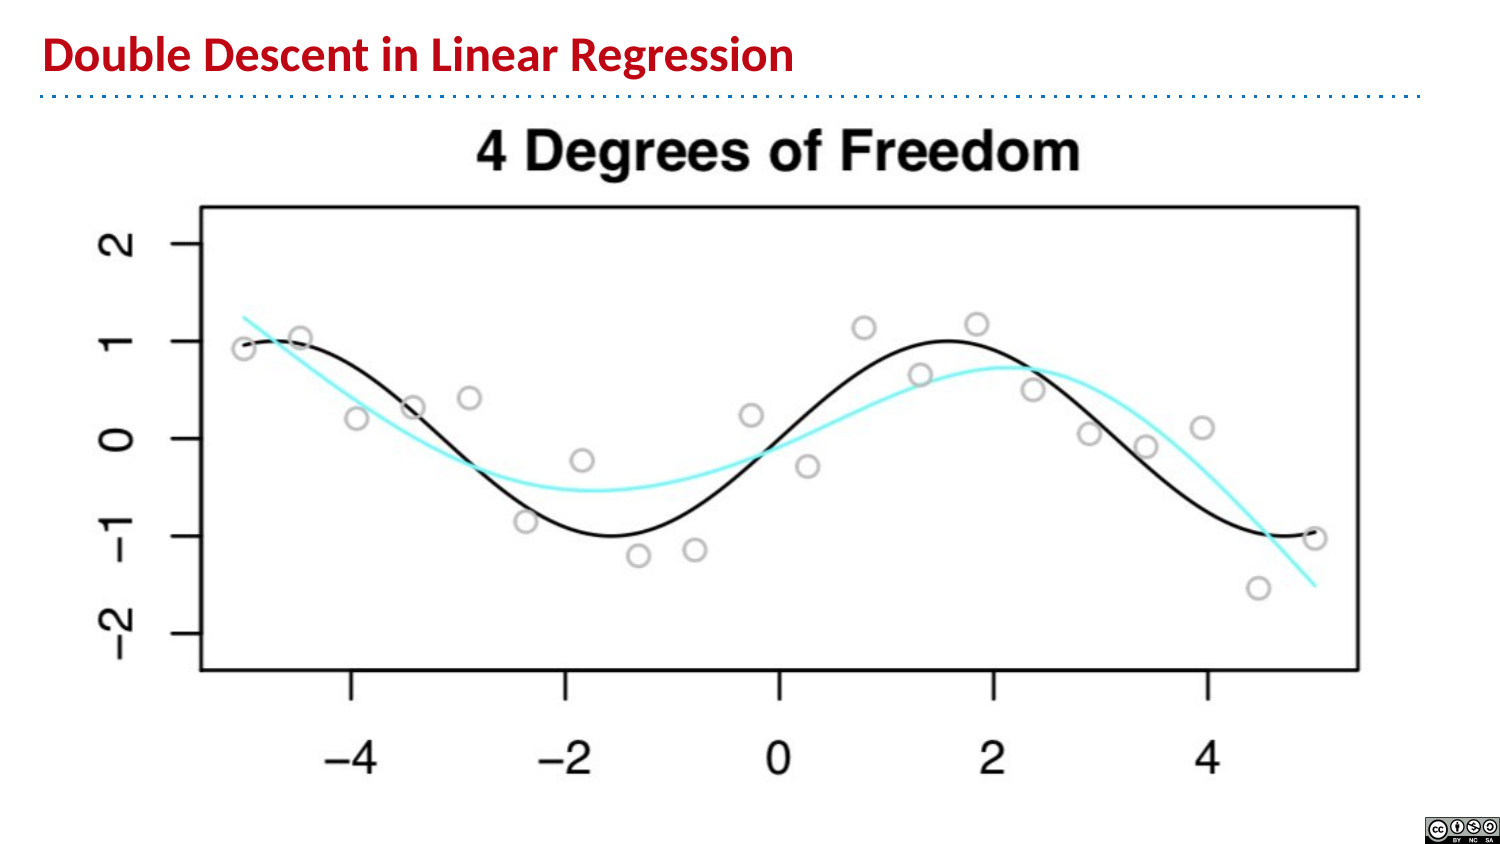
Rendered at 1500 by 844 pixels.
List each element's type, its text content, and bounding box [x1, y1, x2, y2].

picture [1425, 817, 1500, 844]
title Double Descent in Linear Regression [27, 15, 1378, 97]
picture [91, 110, 1409, 809]
